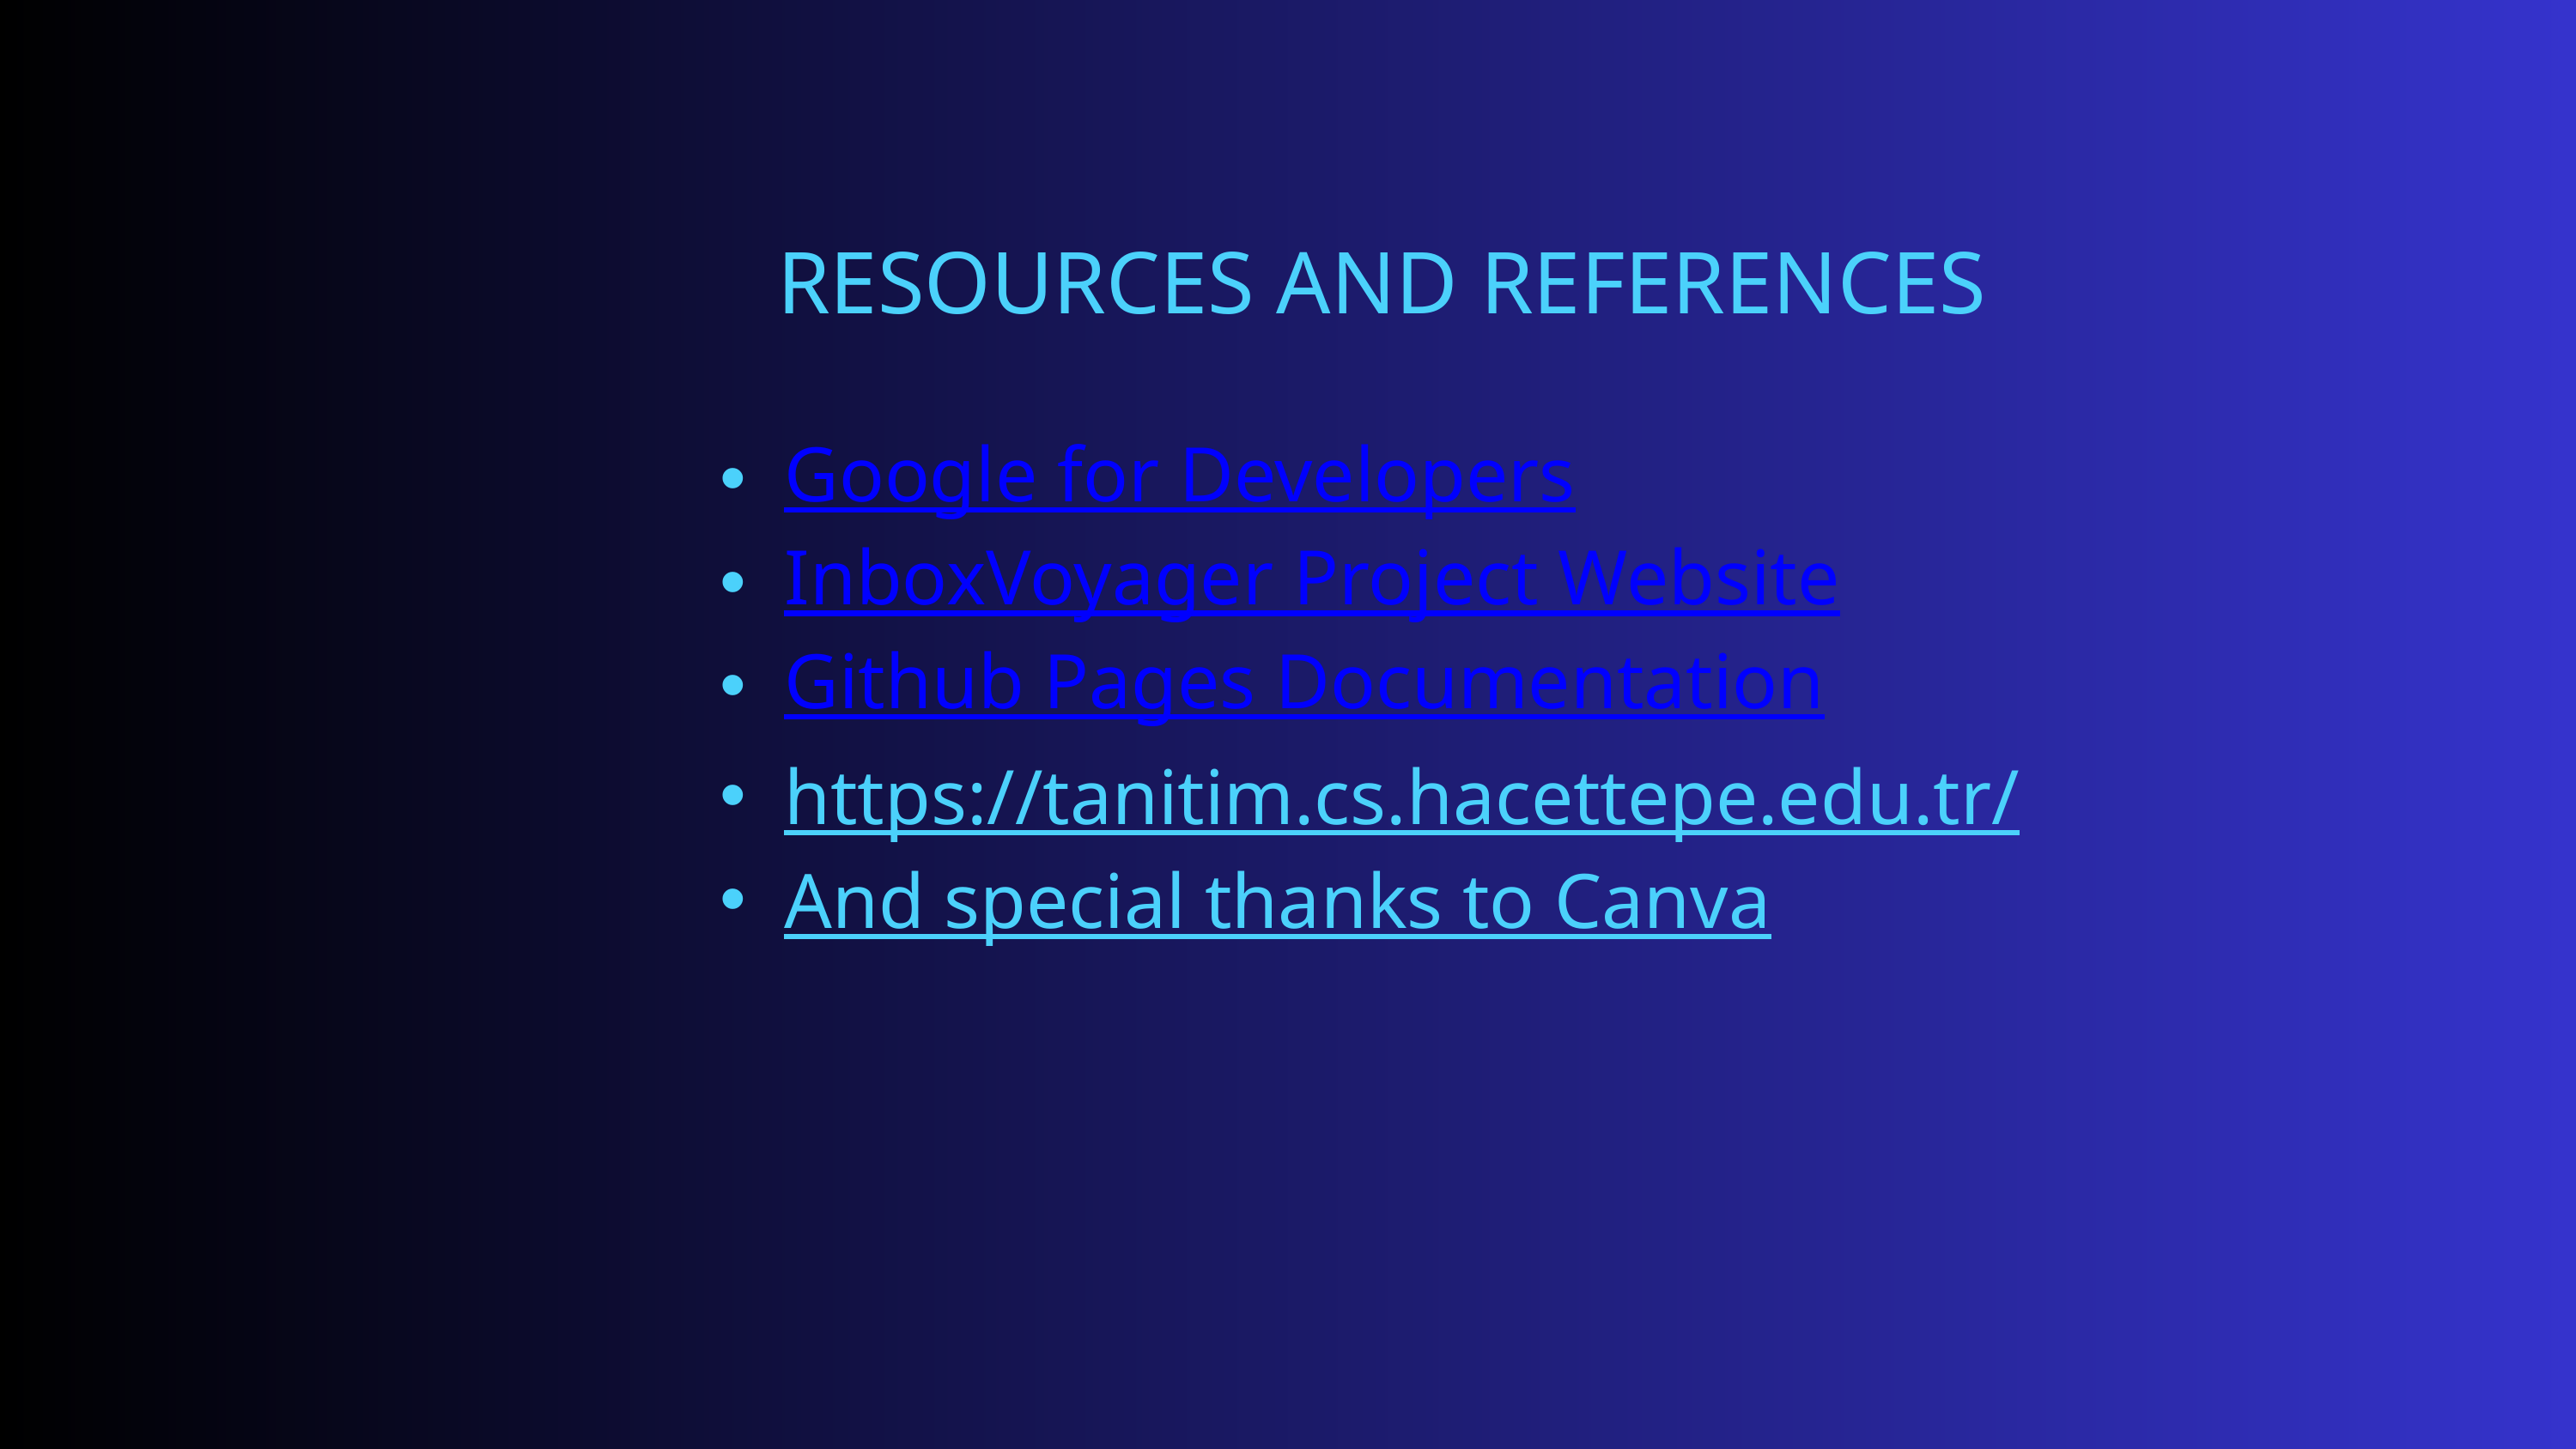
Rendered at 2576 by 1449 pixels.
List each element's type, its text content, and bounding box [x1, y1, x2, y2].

text_box Google for Developers InboxVoyager Project Website Github Pages Documentation https://tanitim.cs.hacettepe.edu.tr/ And special thanks to Canva [656, 425, 2403, 943]
text_box RESOURCES AND REFERENCES [656, 227, 2129, 330]
